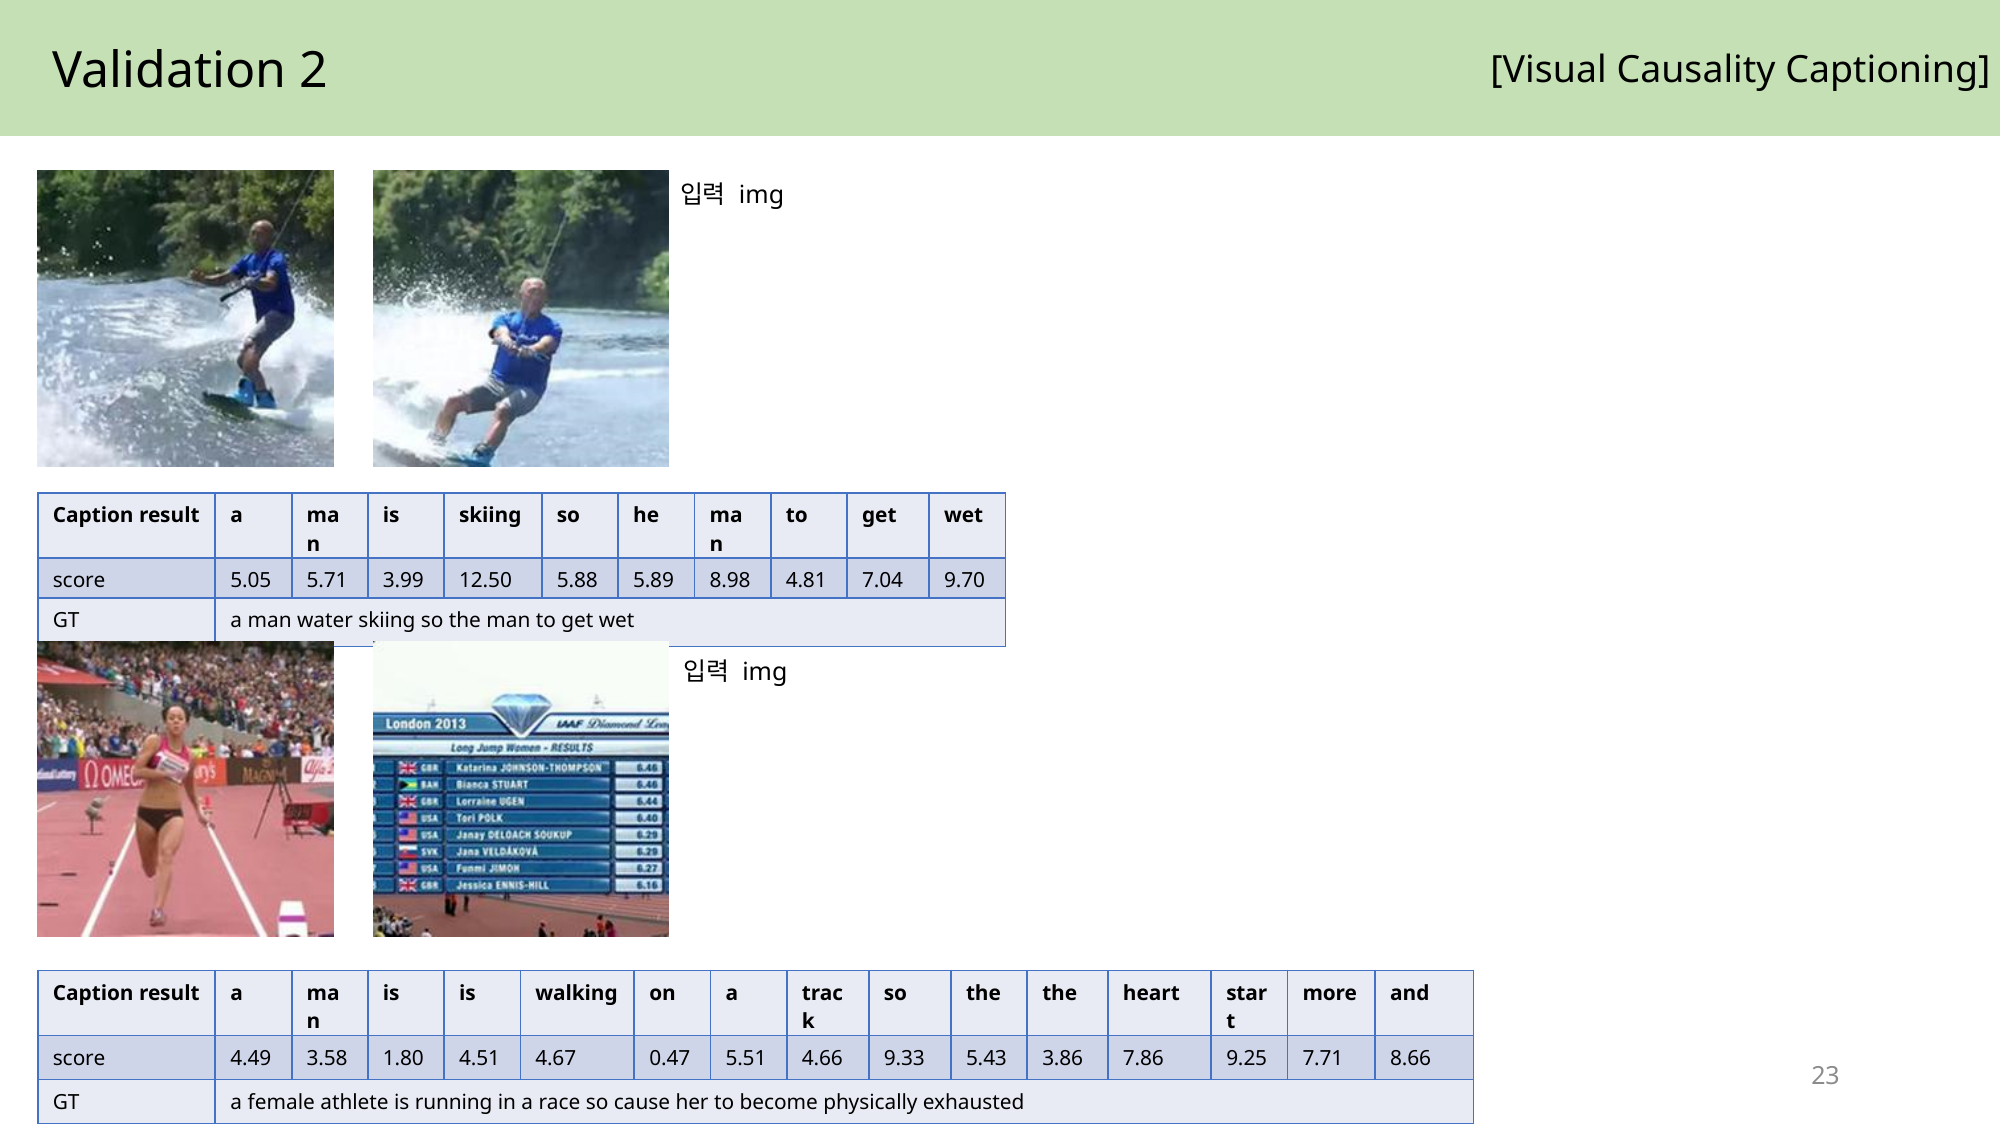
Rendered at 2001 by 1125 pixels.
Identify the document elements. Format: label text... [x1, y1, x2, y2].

table_cell 5.89 [619, 559, 694, 597]
table_cell GT [39, 599, 214, 641]
table_header man [293, 971, 367, 1035]
table_header Caption result [39, 494, 214, 557]
table_cell 4.49 [216, 1036, 291, 1079]
table_cell 1.80 [369, 1036, 443, 1079]
table_cell 5.05 [216, 559, 291, 597]
table_cell a man water skiing so the man to get wet [216, 599, 1005, 646]
text_box 입력 img [669, 648, 817, 694]
table_header get [848, 494, 928, 557]
table_header heart [1109, 971, 1210, 1035]
slide_number 23 [1474, 1046, 1855, 1107]
table_cell 9.70 [930, 559, 1005, 597]
table_cell GT [39, 1080, 214, 1123]
table_header more [1288, 971, 1374, 1035]
table_cell 5.88 [543, 559, 617, 597]
table_header is [445, 971, 520, 1035]
table_cell score [39, 559, 214, 597]
table_cell 3.99 [369, 559, 443, 597]
table_header wet [930, 494, 1005, 557]
table_cell score [39, 1036, 214, 1079]
table_header skiing [445, 494, 541, 557]
table_header a [711, 971, 786, 1035]
table_cell 8.66 [1376, 1036, 1473, 1079]
table_cell 0.47 [635, 1036, 710, 1079]
table_header the [952, 971, 1026, 1035]
text_box 입력 img [669, 170, 814, 216]
table_header so [870, 971, 950, 1035]
table_cell 4.67 [521, 1036, 633, 1079]
table_header the [1028, 971, 1107, 1035]
table_cell 4.81 [772, 559, 846, 597]
text_box Validation 2 [37, 29, 1971, 105]
table_cell 3.86 [1028, 1036, 1107, 1079]
table_header Caption result [39, 971, 214, 1035]
table_cell 7.86 [1109, 1036, 1210, 1079]
table_cell 5.43 [952, 1036, 1026, 1079]
table_cell 4.51 [445, 1036, 520, 1079]
text_box [0, 0, 2000, 136]
table_cell a female athlete is running in a race so cause her to become physically exhausted [216, 1080, 1473, 1123]
table_header is [369, 494, 443, 557]
table_cell 12.50 [445, 559, 541, 597]
table_cell 9.33 [870, 1036, 950, 1079]
picture [37, 170, 334, 467]
table_header so [543, 494, 617, 557]
picture [37, 641, 334, 937]
table_header walking [521, 971, 633, 1035]
table_header he [619, 494, 694, 557]
table_cell 8.98 [695, 559, 770, 597]
table_cell 4.66 [788, 1036, 868, 1079]
table_header to [772, 494, 846, 557]
table_header is [369, 971, 443, 1035]
table_header man [695, 494, 770, 557]
table_cell 5.51 [711, 1036, 786, 1079]
table_header start [1212, 971, 1287, 1035]
table_header and [1376, 971, 1473, 1035]
picture [373, 170, 669, 467]
table_cell 3.58 [293, 1036, 367, 1079]
picture [373, 641, 669, 937]
table_cell 7.71 [1288, 1036, 1374, 1079]
table_cell 9.25 [1212, 1036, 1287, 1079]
table_header a [216, 494, 291, 557]
table_cell 7.04 [848, 559, 928, 597]
table_header track [788, 971, 868, 1035]
table_header a [216, 971, 291, 1035]
table_header on [635, 971, 710, 1035]
text_box [Visual Causality Captioning] [1475, 37, 2000, 98]
table_cell 5.71 [293, 559, 367, 597]
table_header man [293, 494, 367, 557]
